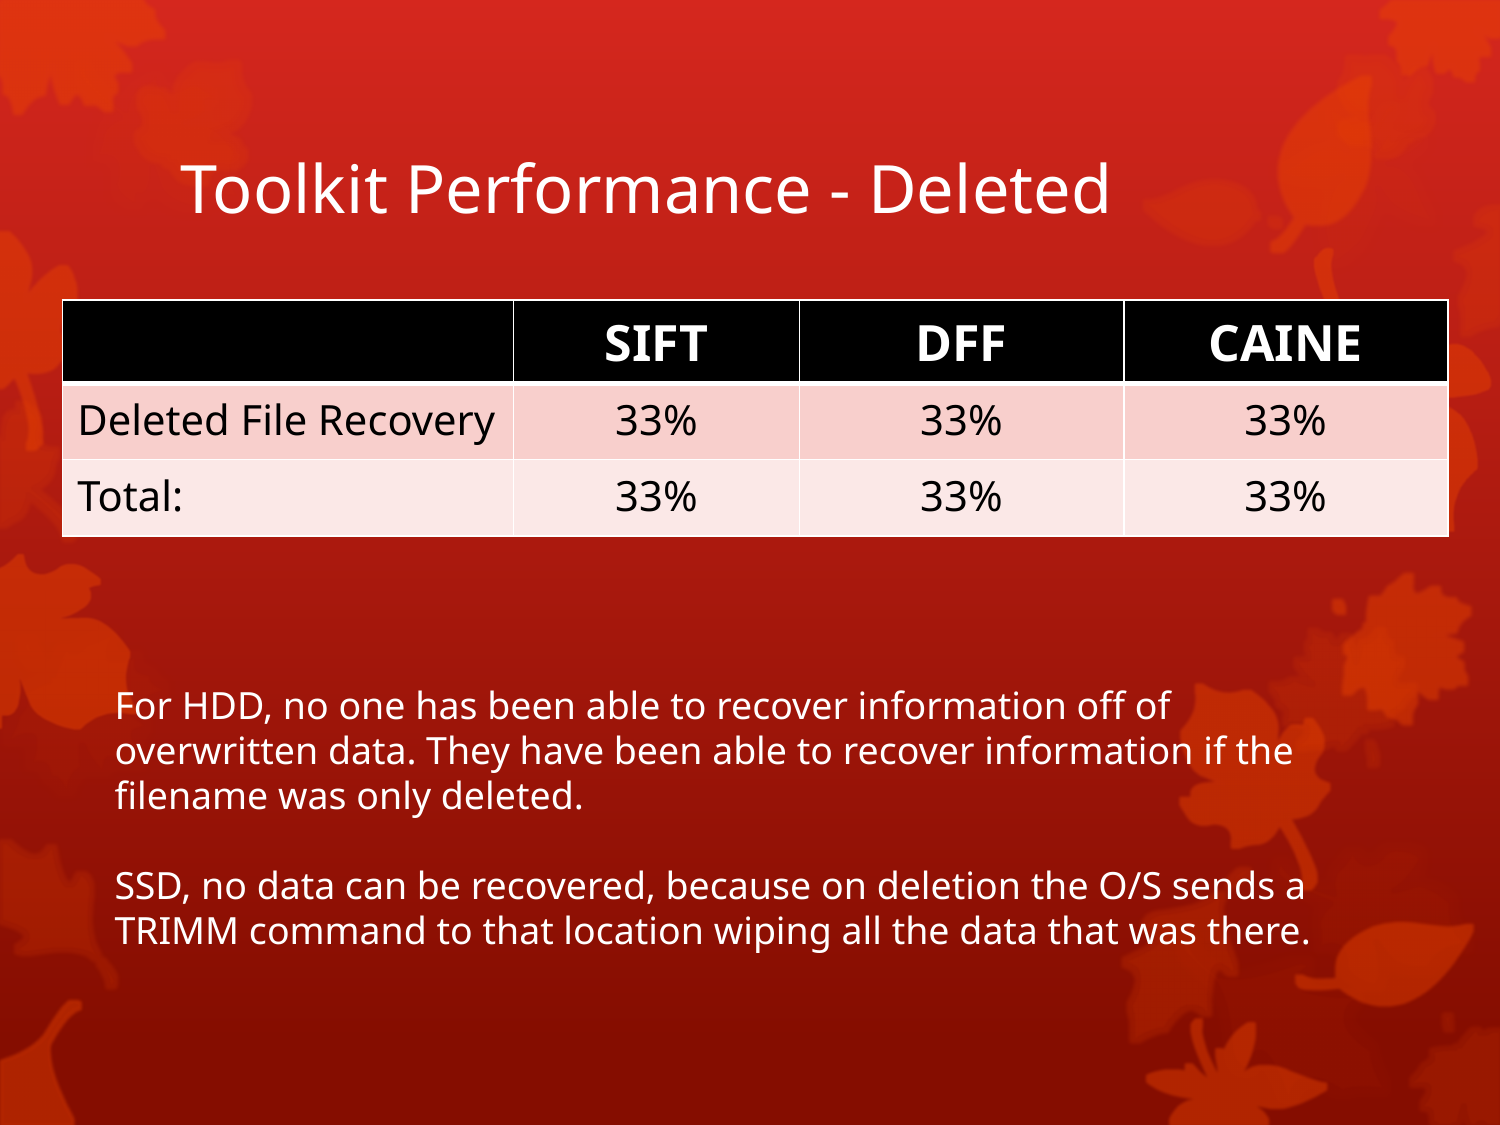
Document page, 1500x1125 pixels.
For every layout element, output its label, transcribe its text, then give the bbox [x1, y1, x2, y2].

table_header SIFT [514, 301, 799, 381]
table_cell 33% [800, 460, 1123, 535]
table_header [63, 301, 513, 381]
table_cell 33% [800, 386, 1123, 459]
table_cell 33% [514, 460, 799, 535]
table_cell 33% [1125, 460, 1447, 535]
table_header CAINE [1125, 301, 1447, 381]
text_box For HDD, no one has been able to recover information off of overwritten data. They have been able to recover information if the filename was only deleted. SSD, no data can be recovered, because on deletion the O/S sends a TRIMM command to that location wiping all the data that was there. [99, 674, 1375, 960]
table_cell 33% [514, 386, 799, 459]
table_cell Total: [63, 460, 513, 535]
table_header DFF [800, 301, 1123, 381]
title Toolkit Performance - Deleted [165, 110, 1335, 263]
table_cell Deleted File Recovery [63, 386, 513, 459]
table_cell 33% [1125, 386, 1447, 459]
